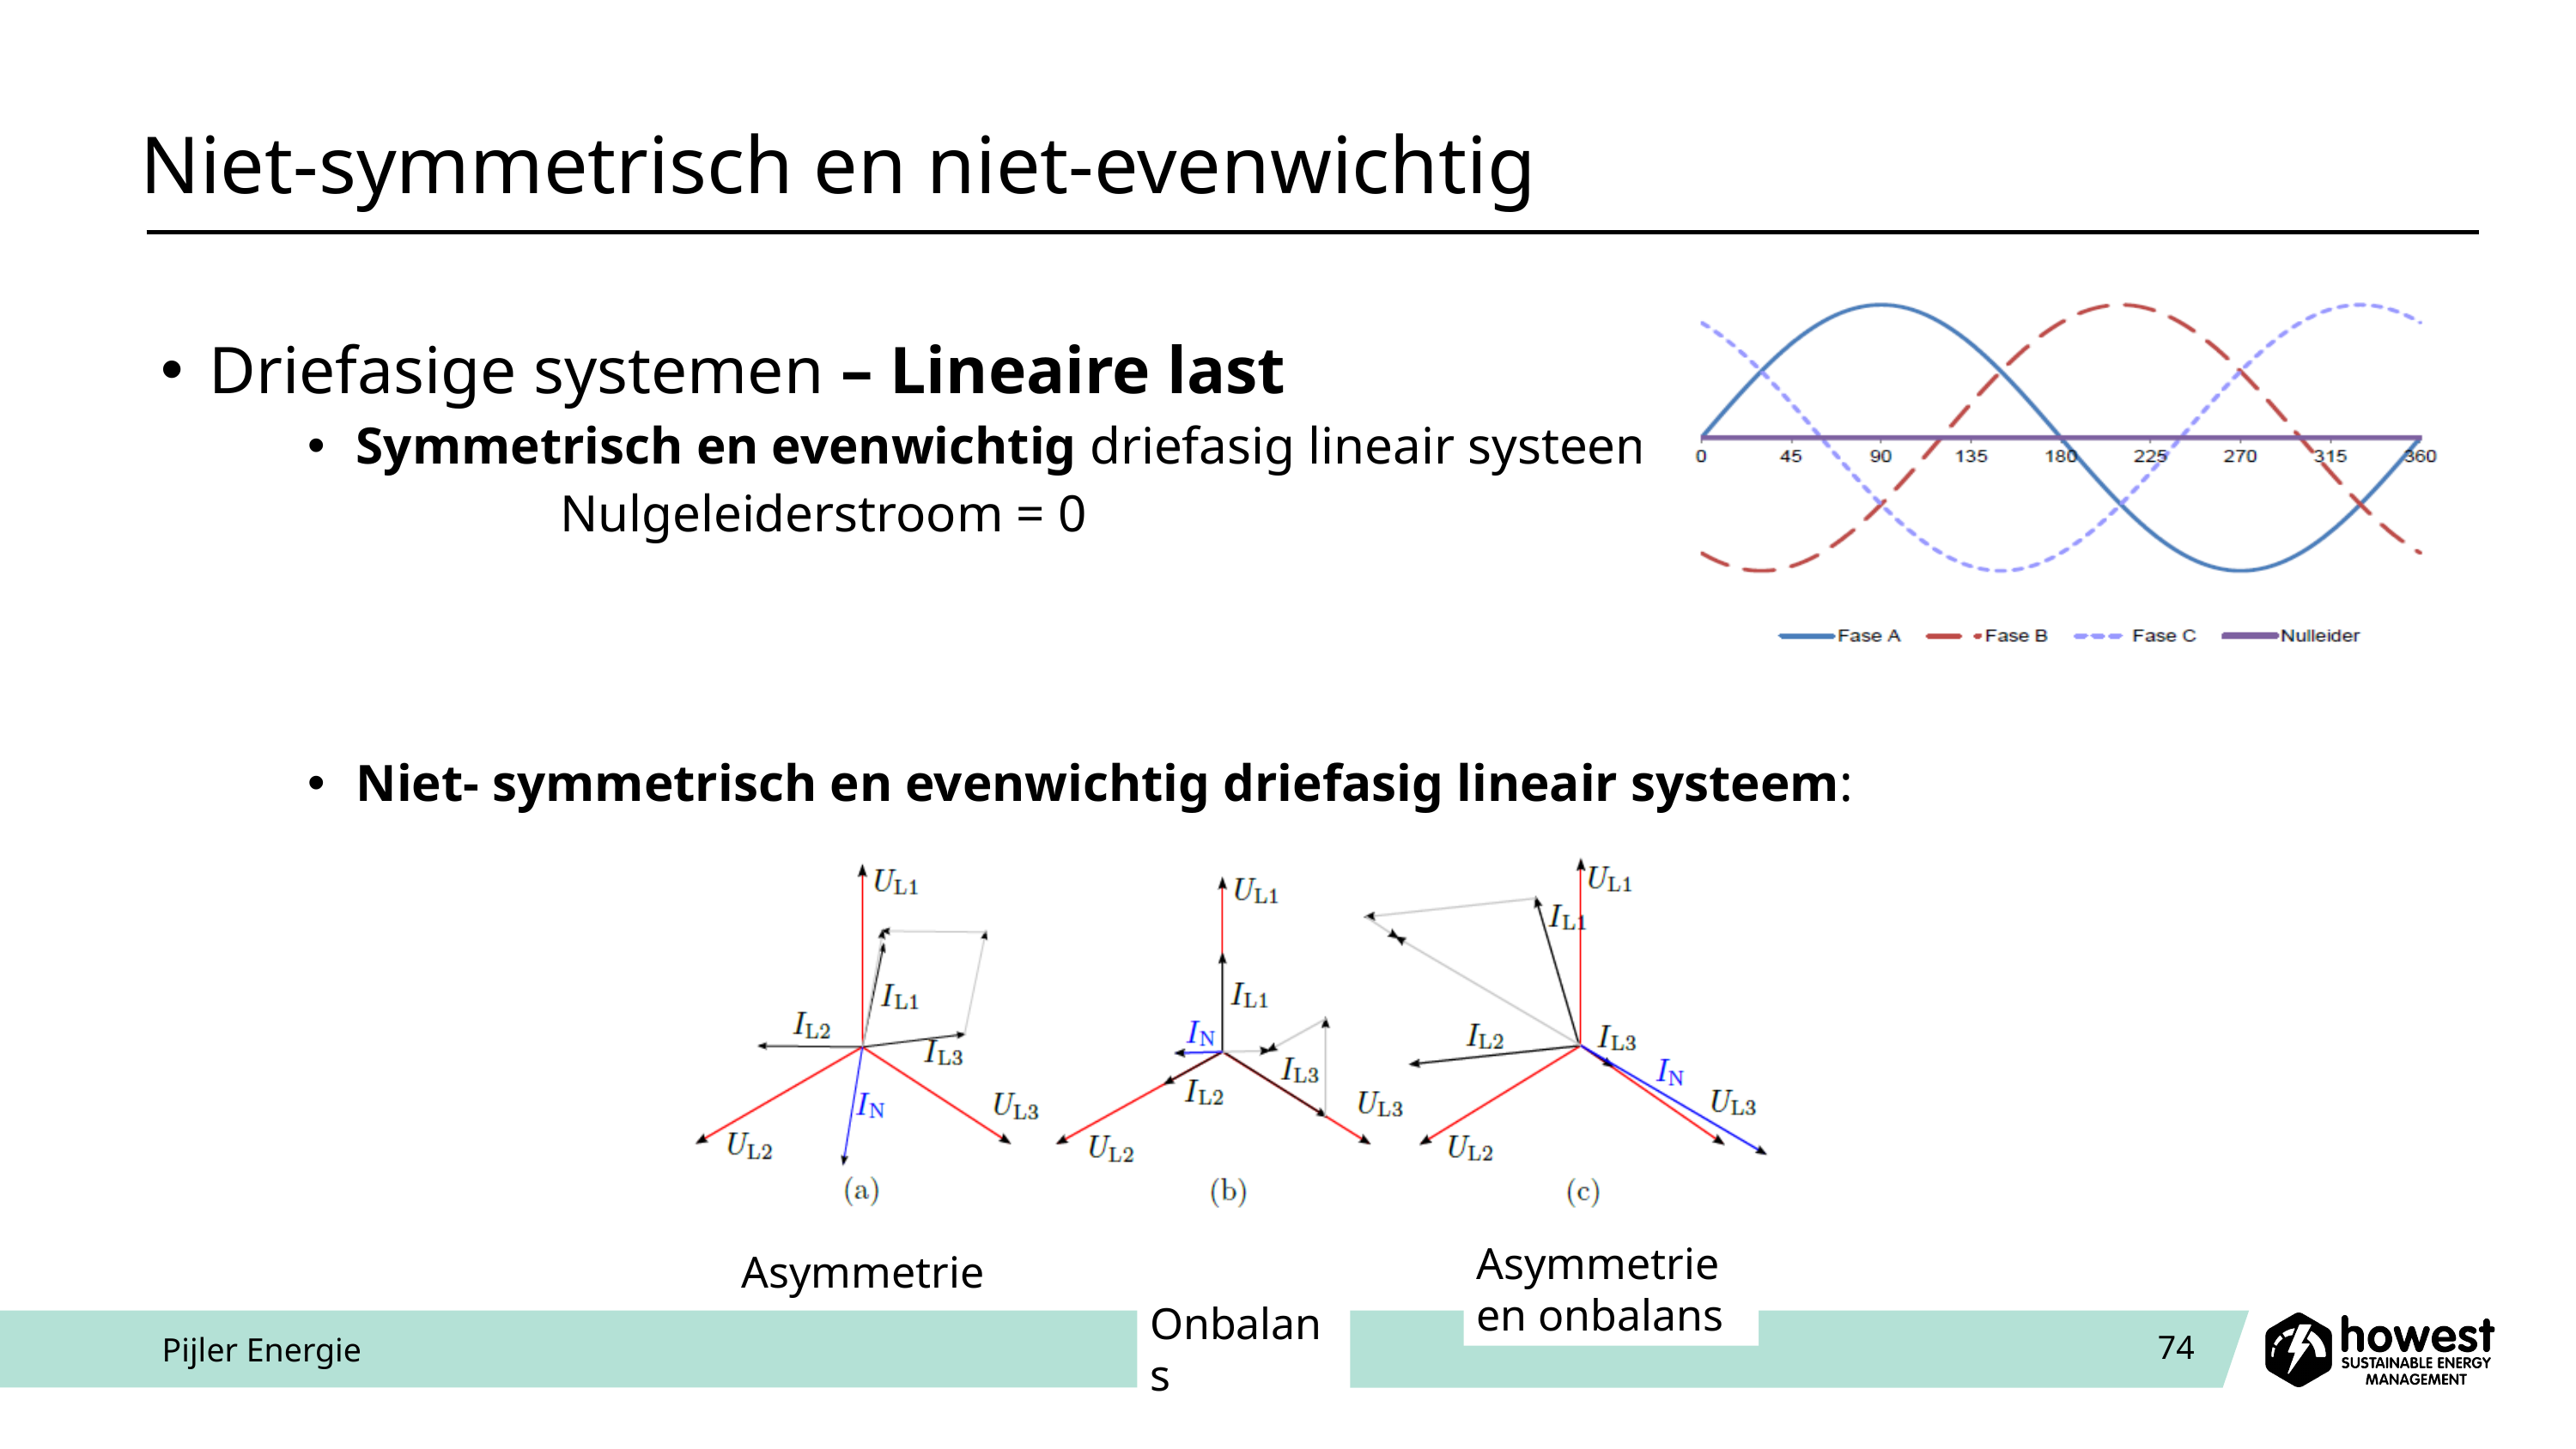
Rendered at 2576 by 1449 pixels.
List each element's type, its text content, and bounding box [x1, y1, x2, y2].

slide_number Pijler Energie [149, 1310, 729, 1388]
text_box Asymmetrie en onbalans [1463, 1231, 1759, 1346]
picture [1640, 257, 2483, 651]
text_box Asymmetrie [728, 1238, 1024, 1303]
text_box Onbalans [1137, 1238, 1351, 1406]
slide_number 74 [1676, 1310, 2208, 1388]
list Driefasige systemen – Lineaire last Symmetrisch en evenwichtig driefasig lineair systeem: Nulgeleiderstroom = 0 Niet- symmetrisch en evenwichtig driefasig lineair systeem: [148, 331, 2483, 1191]
picture [652, 838, 1836, 1231]
picture [2265, 1313, 2495, 1387]
title Niet-symmetrisch en niet-evenwichtig [140, 124, 2476, 215]
